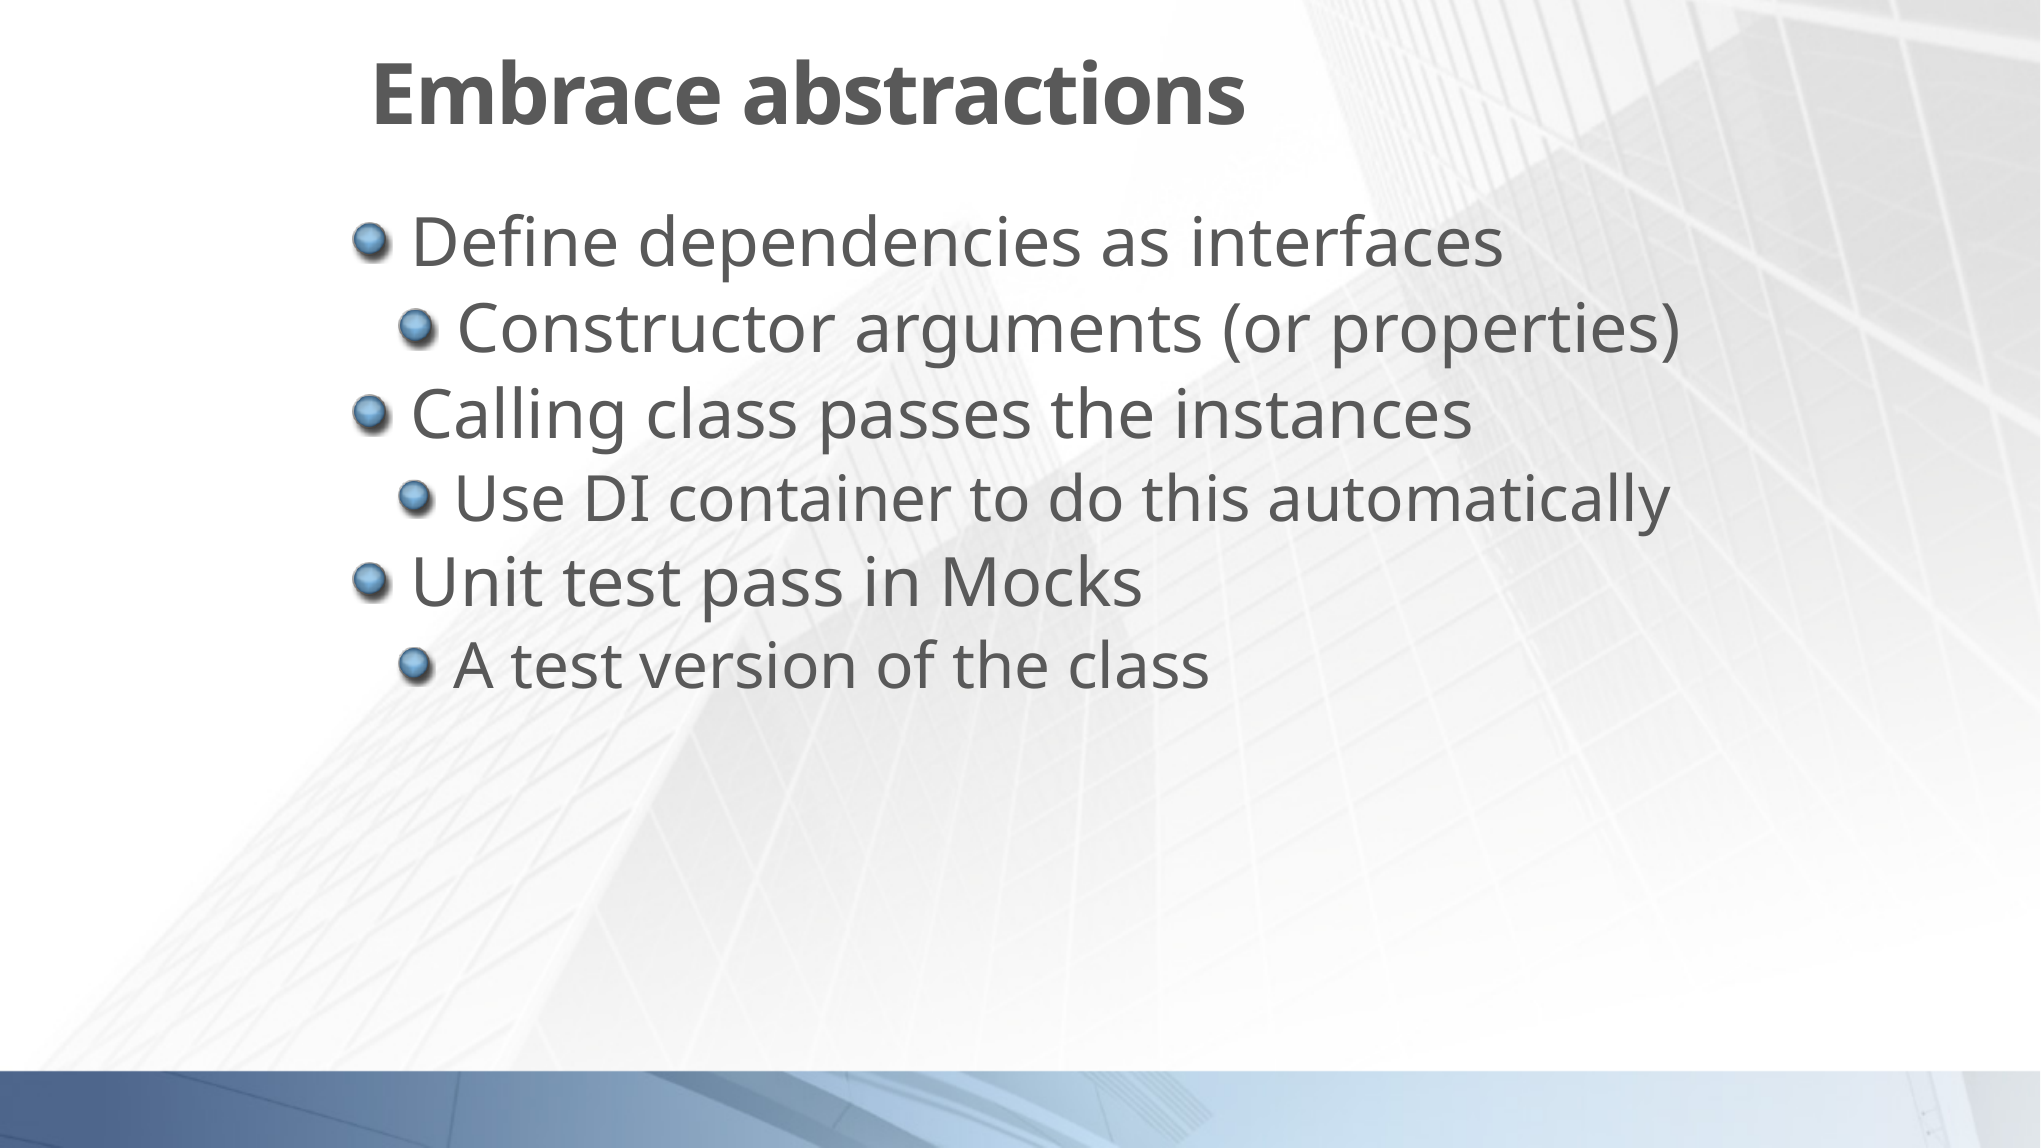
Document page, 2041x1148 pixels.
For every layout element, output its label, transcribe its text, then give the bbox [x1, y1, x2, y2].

title Embrace abstractions [369, 51, 1671, 143]
picture [0, 0, 2041, 1148]
list Define dependencies as interfaces Constructor arguments (or properties) Calling class passes the instances Use DI container to do this automatically Unit test pass in Mocks A test version of the class [299, 207, 1785, 973]
